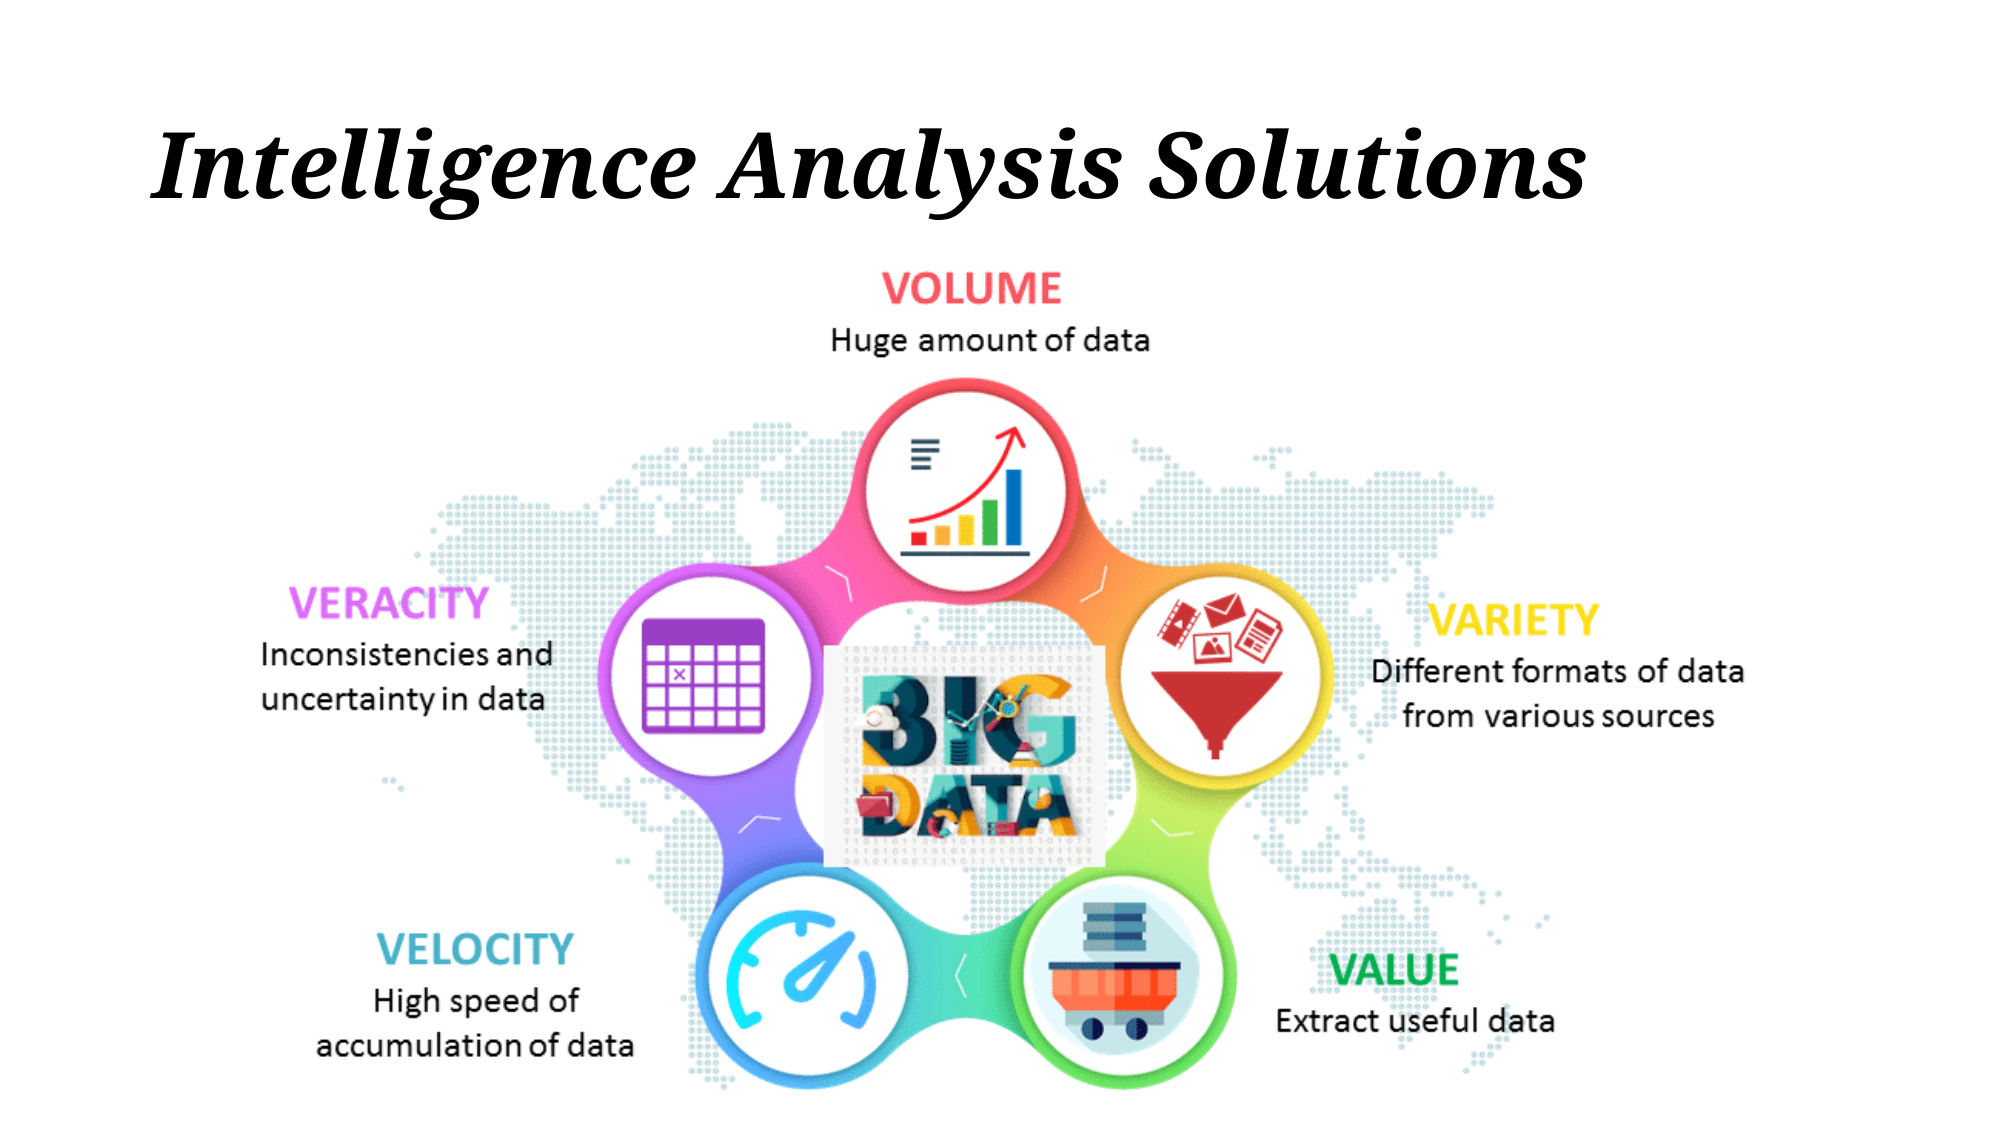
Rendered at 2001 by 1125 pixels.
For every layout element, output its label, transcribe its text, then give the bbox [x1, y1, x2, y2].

title Intelligence Analysis Solutions [137, 59, 1863, 278]
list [241, 232, 1759, 1103]
